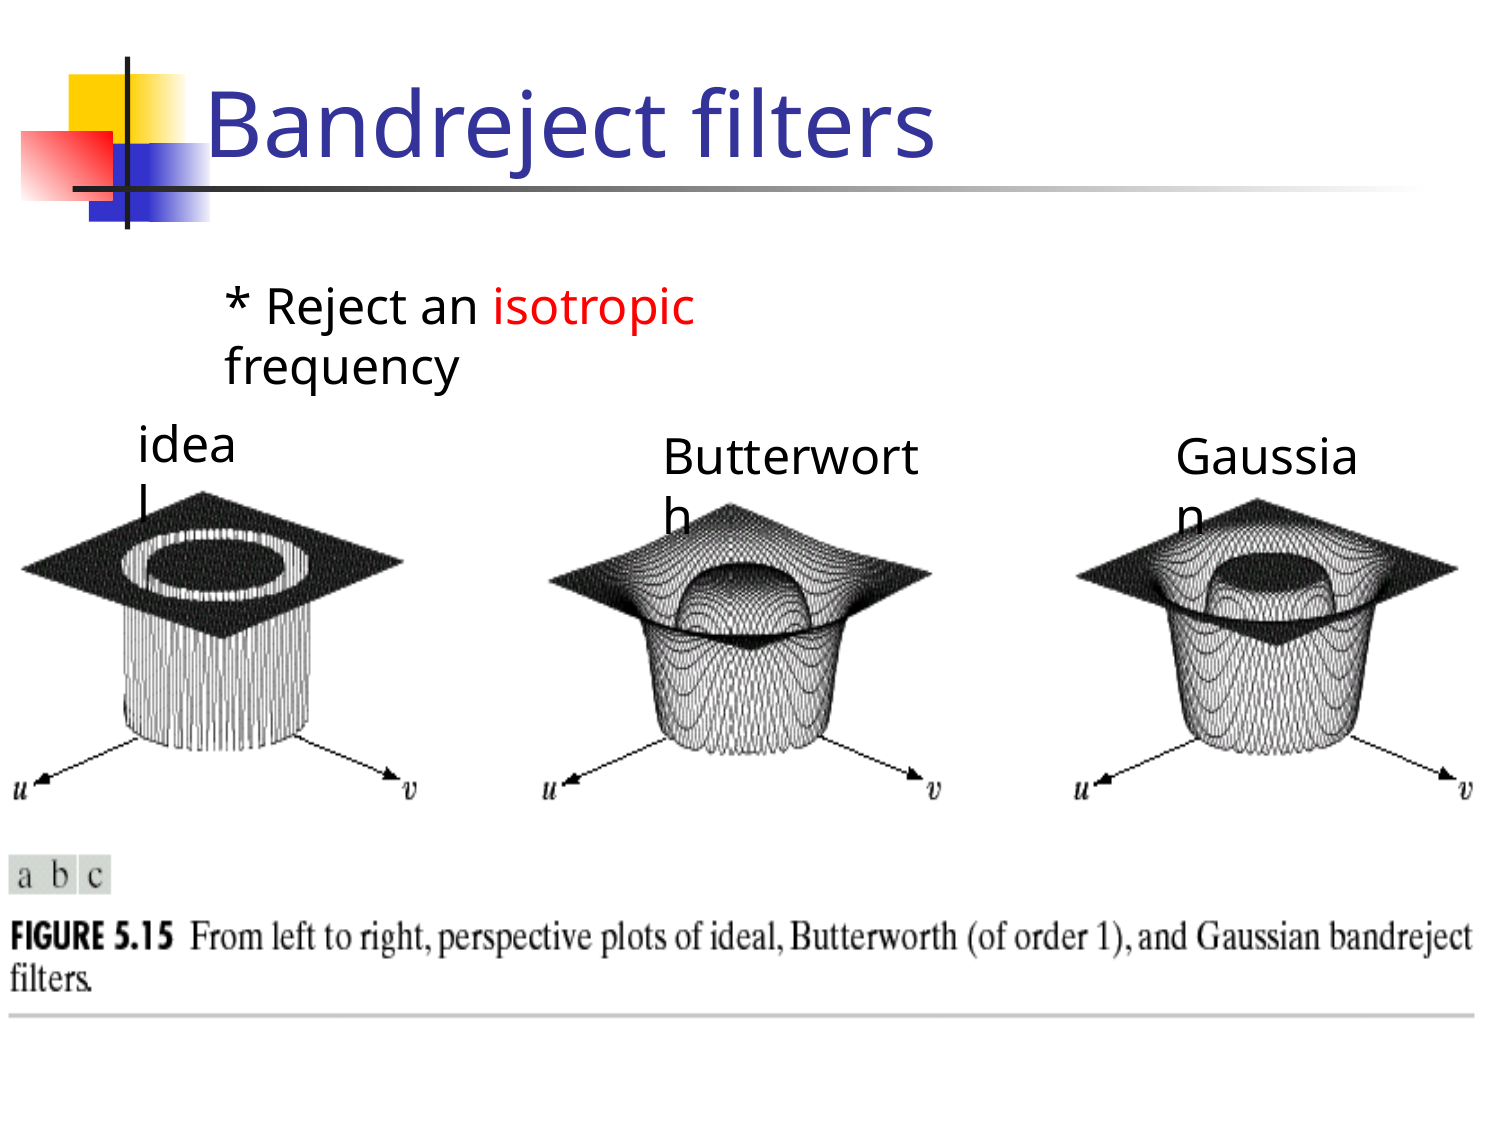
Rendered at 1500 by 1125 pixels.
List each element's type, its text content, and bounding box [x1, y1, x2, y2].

text_box Butterworth [647, 417, 940, 472]
text_box Gaussian [1159, 417, 1388, 472]
picture [0, 473, 1500, 1025]
title Bandreject filters [188, 0, 1468, 184]
text_box ideal [122, 404, 256, 472]
text_box * Reject an isotropic frequency [209, 267, 925, 403]
